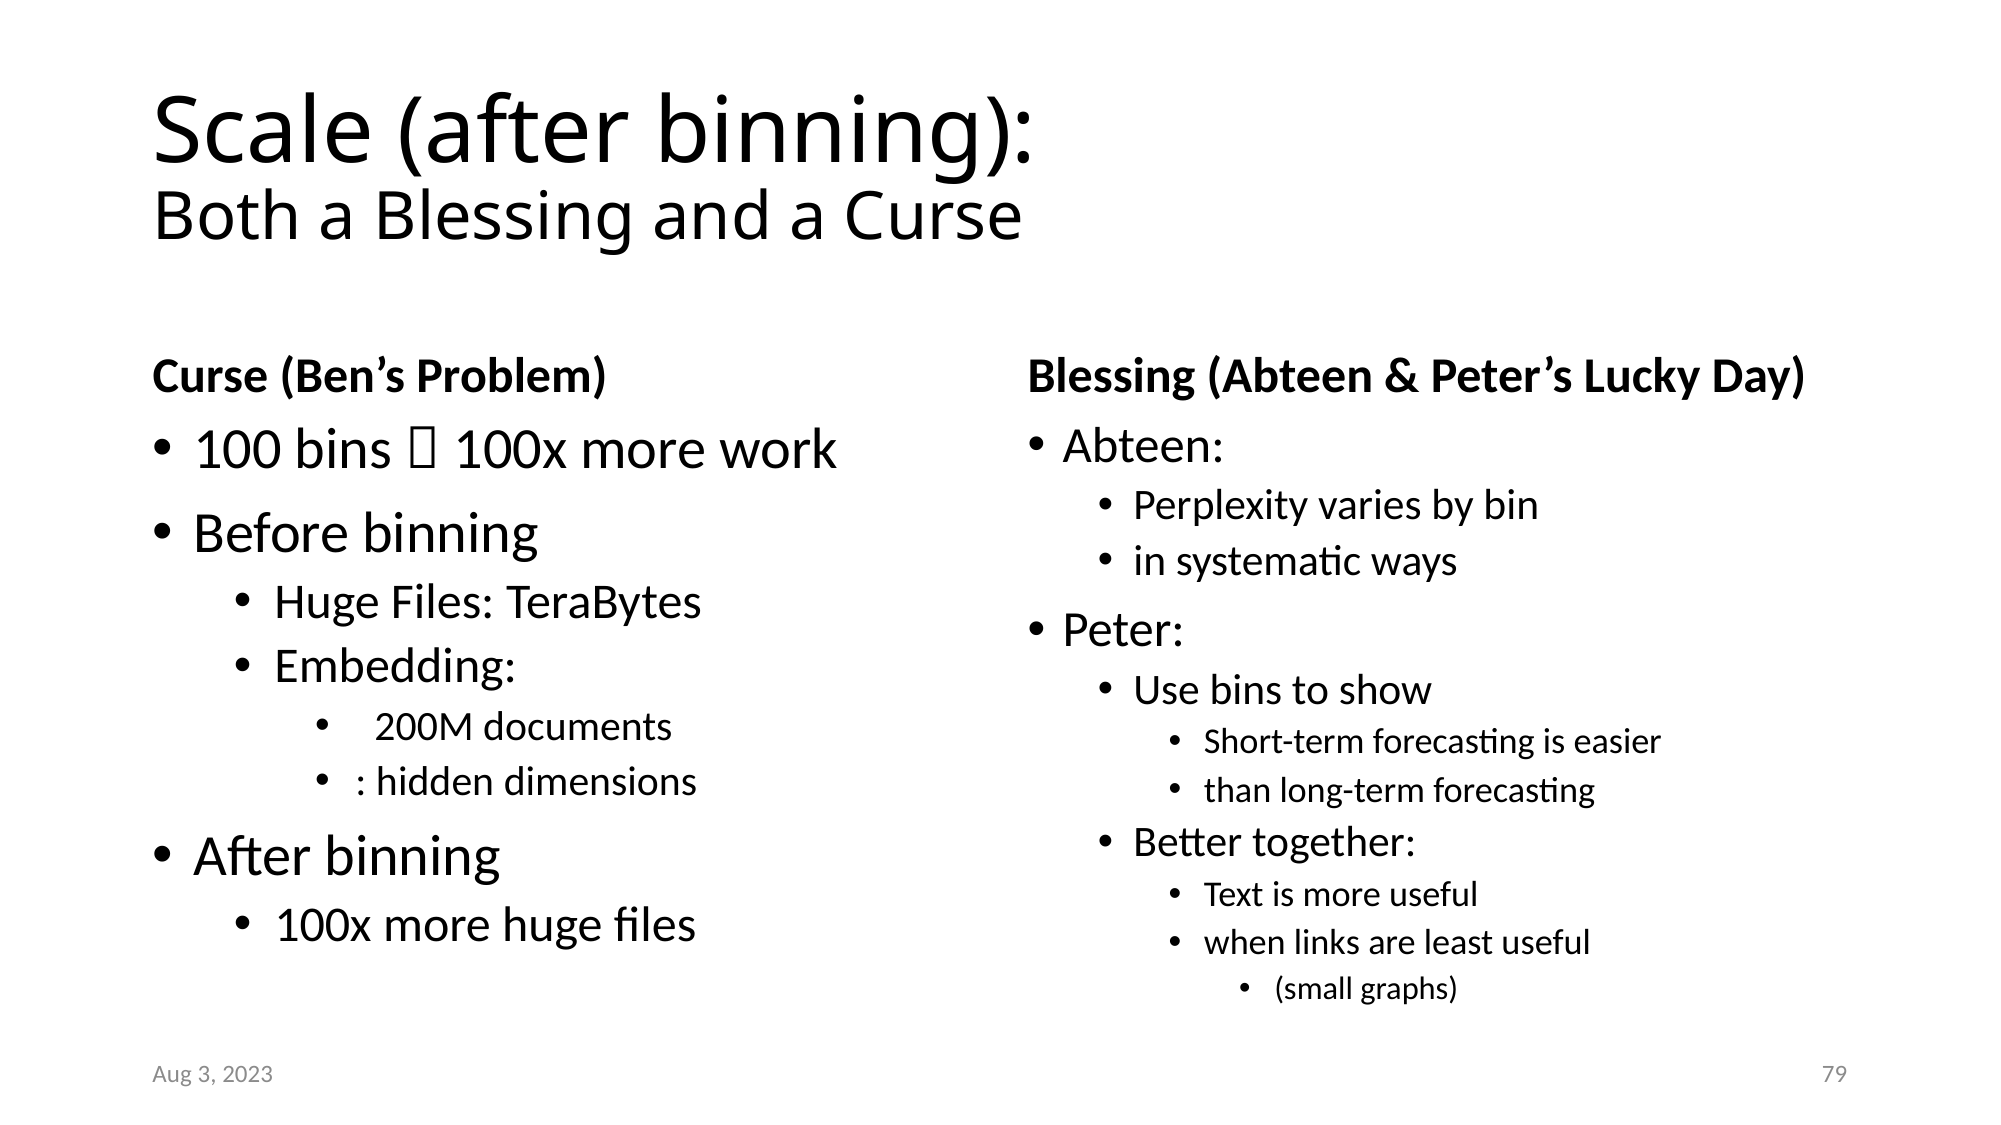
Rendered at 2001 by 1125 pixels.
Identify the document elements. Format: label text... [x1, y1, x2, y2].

list Curse (Ben’s Problem) [137, 275, 984, 411]
list Blessing (Abteen & Peter’s Lucky Day) [1012, 275, 1863, 410]
list Abteen: Perplexity varies by bin in systematic ways Peter: Use bins to show Short-term forecasting is easier than long-term forecasting Better together: Text is more useful when links are least useful (small graphs) [1012, 410, 1863, 1016]
title Scale (after binning): Both a Blessing and a Curse [137, 59, 1863, 278]
slide_number 79 [1412, 1042, 1863, 1103]
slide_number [137, 1042, 588, 1103]
